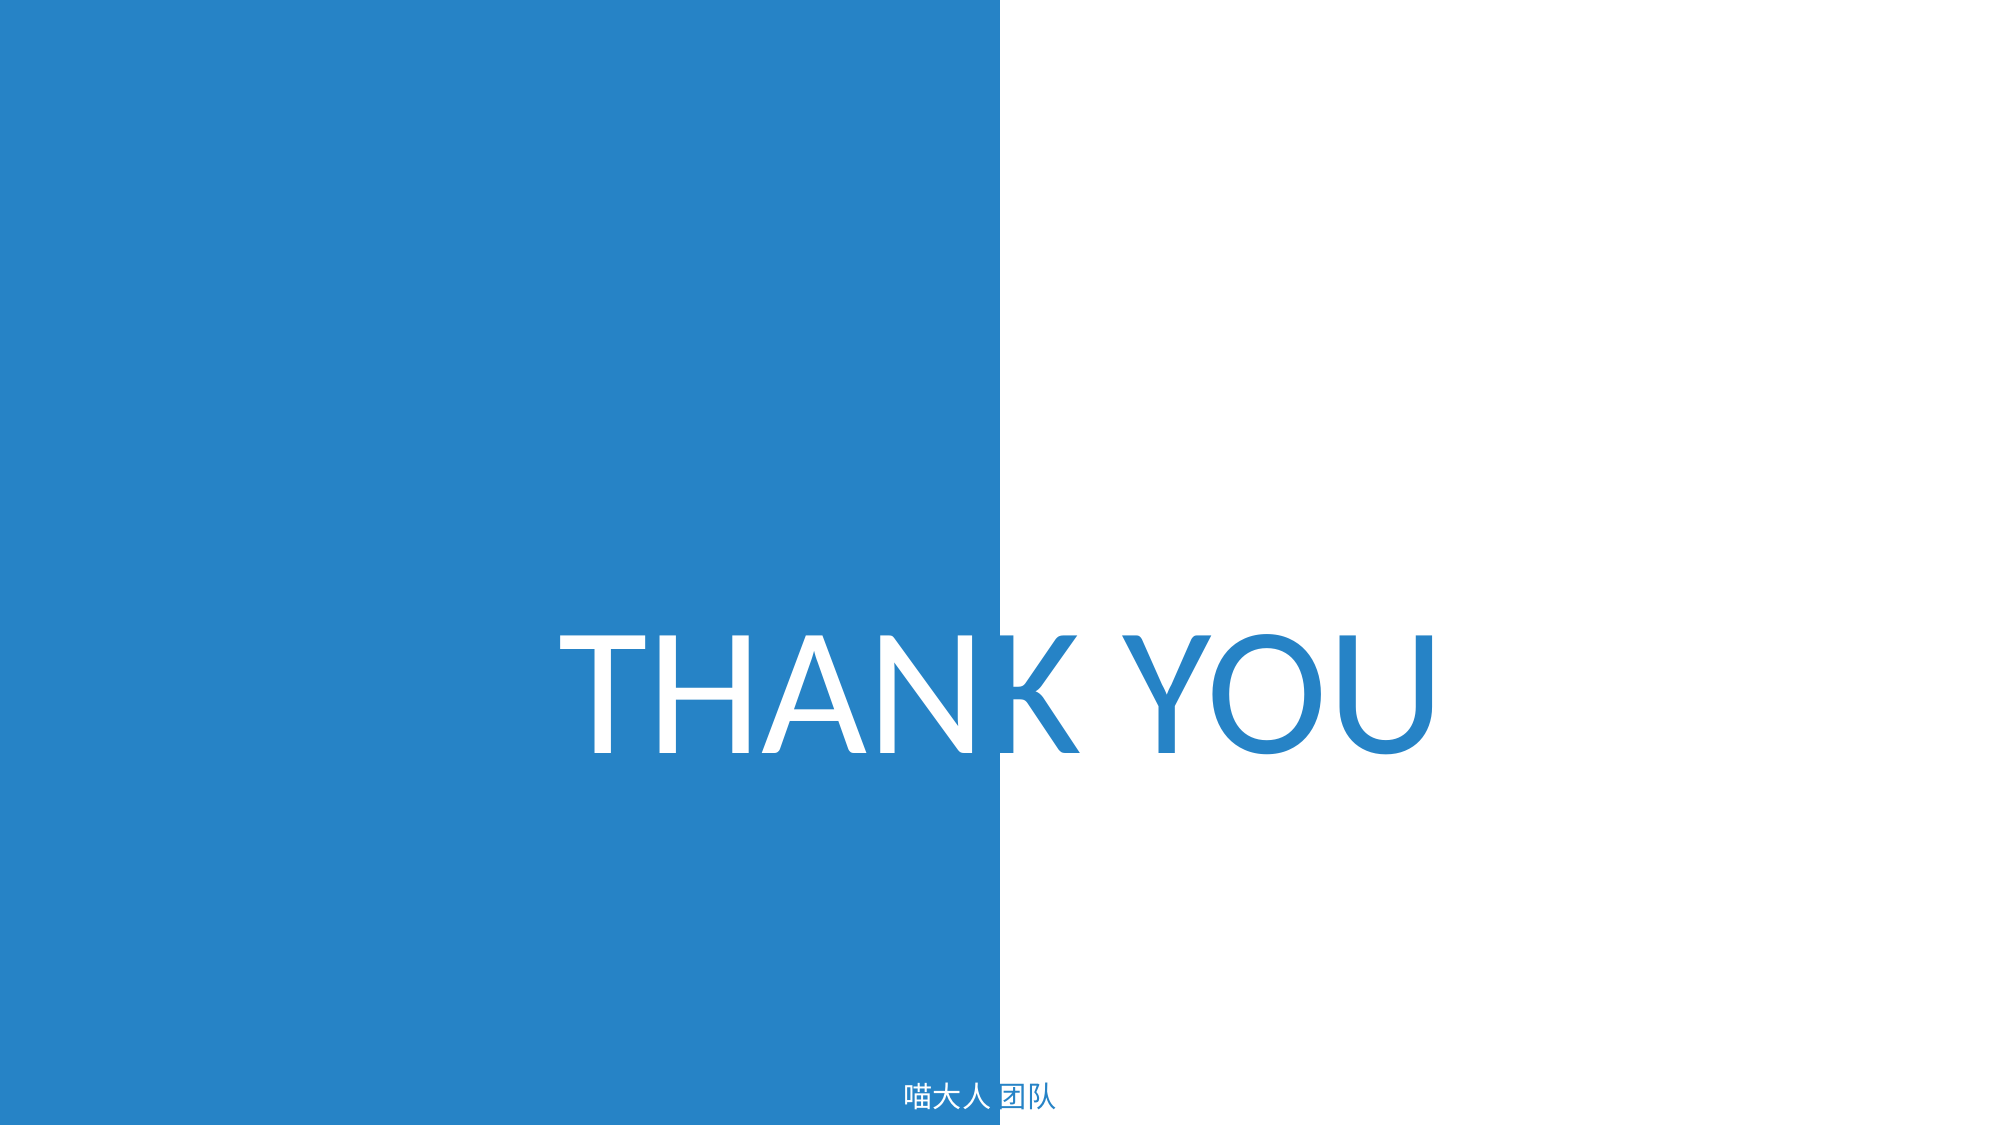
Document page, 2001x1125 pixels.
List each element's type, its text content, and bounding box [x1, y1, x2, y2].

text_box 喵大人 团队 [888, 1060, 1128, 1122]
text_box THANK YOU [543, 562, 1663, 798]
